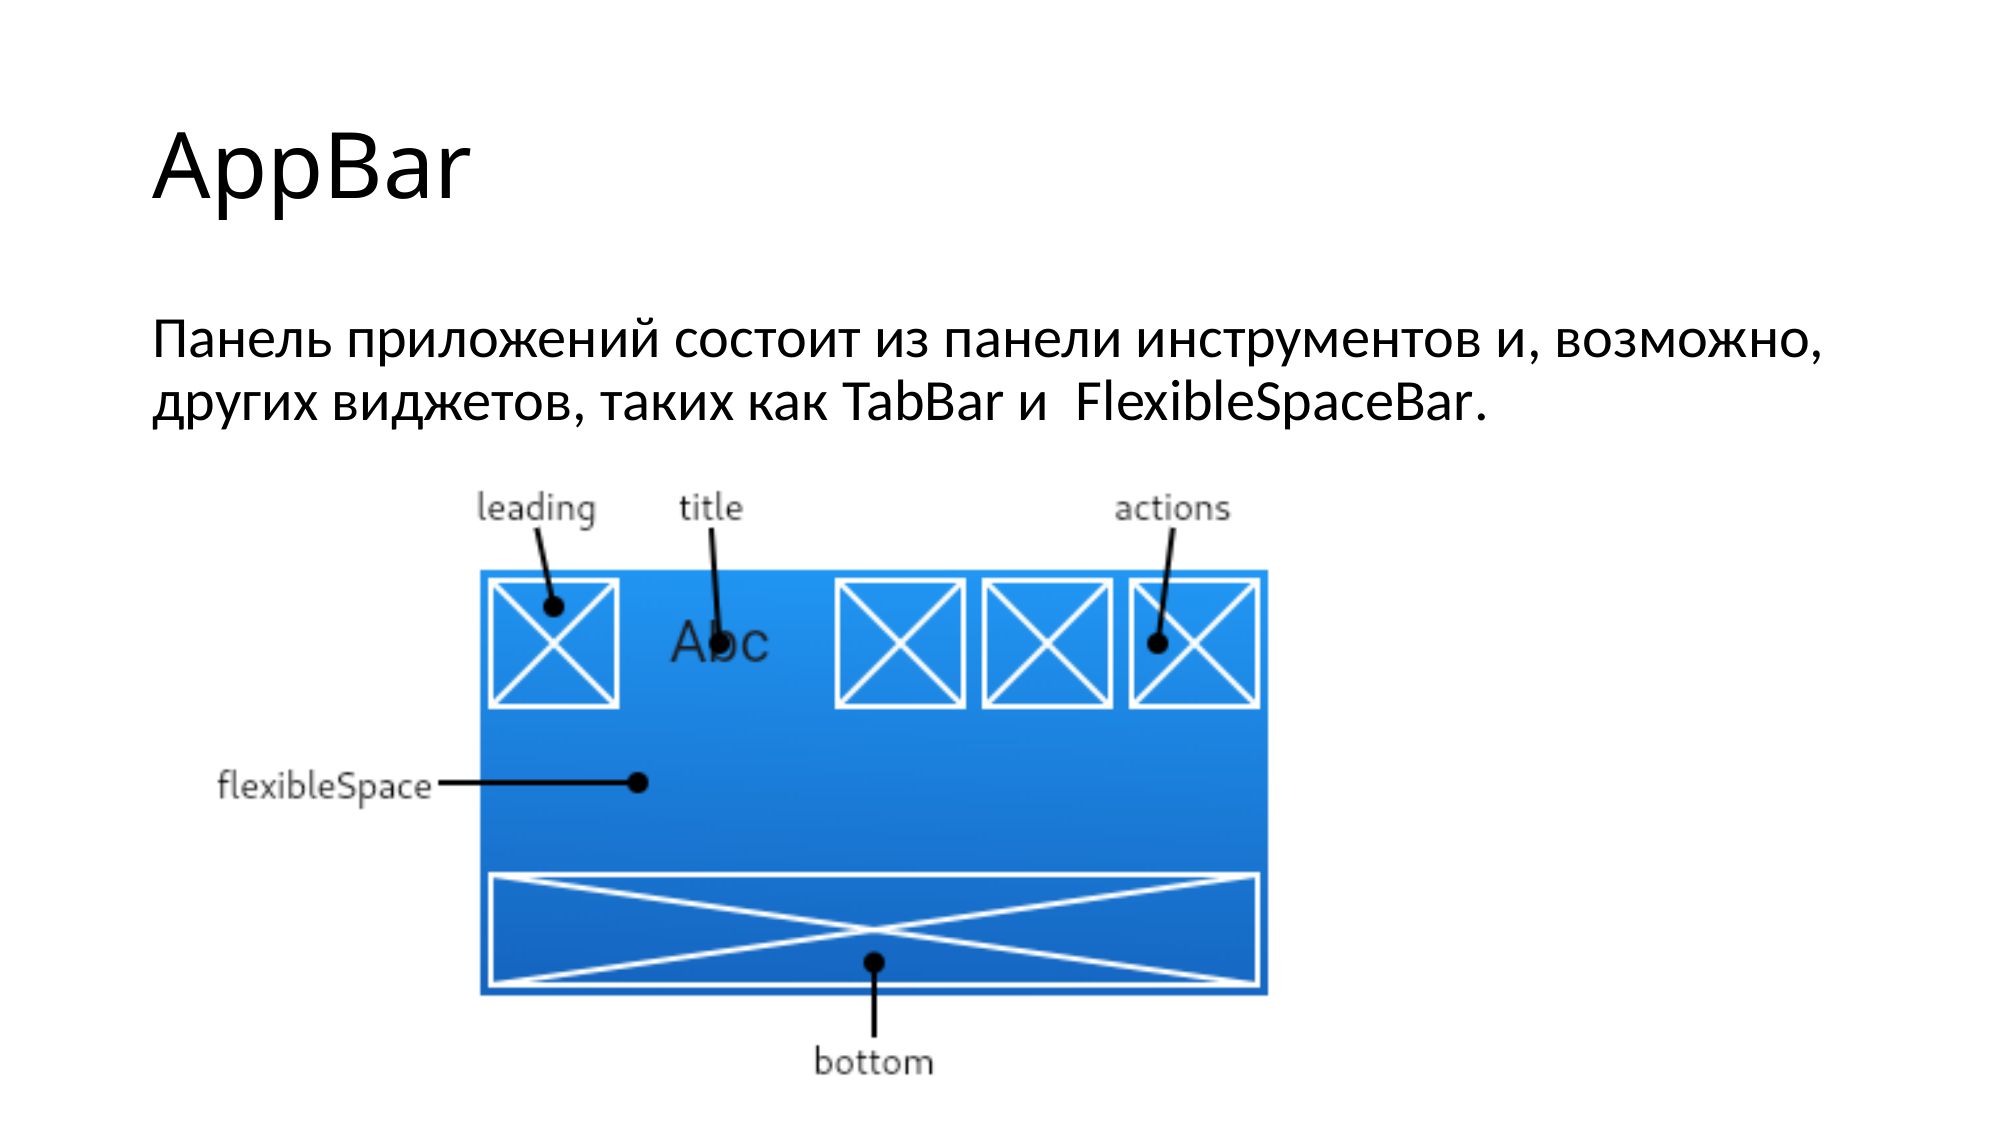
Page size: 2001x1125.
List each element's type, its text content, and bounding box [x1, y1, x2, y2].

list Панель приложений состоит из панели инструментов и, возможно, других виджетов, таких как TabBar и FlexibleSpaceBar. [137, 299, 1863, 1014]
picture [165, 442, 1584, 1125]
title AppBar [137, 59, 1863, 278]
